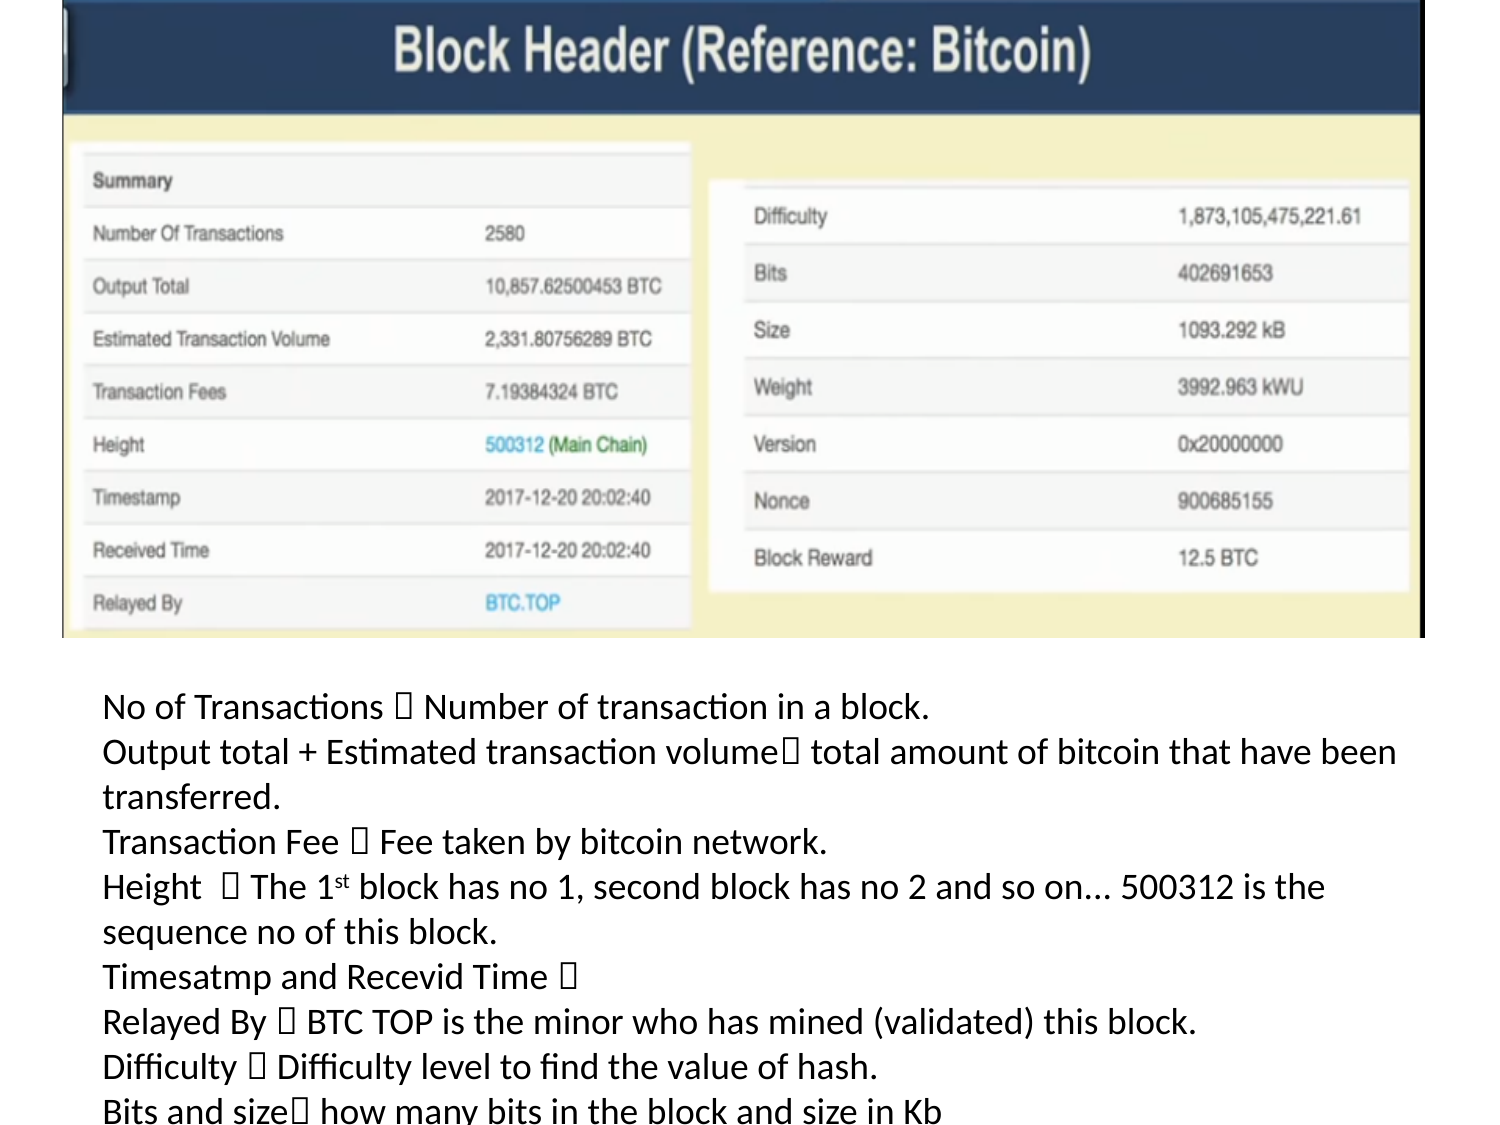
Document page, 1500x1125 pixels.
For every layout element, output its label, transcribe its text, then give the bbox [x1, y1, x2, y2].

picture [62, 0, 1426, 638]
text_box No of Transactions  Number of transaction in a block. Output total + Estimated transaction volume total amount of bitcoin that have been transferred. Transaction Fee  Fee taken by bitcoin network. Height  The 1st block has no 1, second block has no 2 and so on... 500312 is the sequence no of this block. Timesatmp and Recevid Time  Relayed By  BTC TOP is the minor who has mined (validated) this block. Difficulty  Difficulty level to find the value of hash. Bits and size how many bits in the block and size in Kb Weight  is used to balance the size of different blocks in the network. Version  Bitcoin architecture version Nonce  nonce used to generate Hash. This nonce find by BTC TOP miner. Block Reward  Bitcoin, miner earned by mining this block. [87, 674, 1413, 1125]
